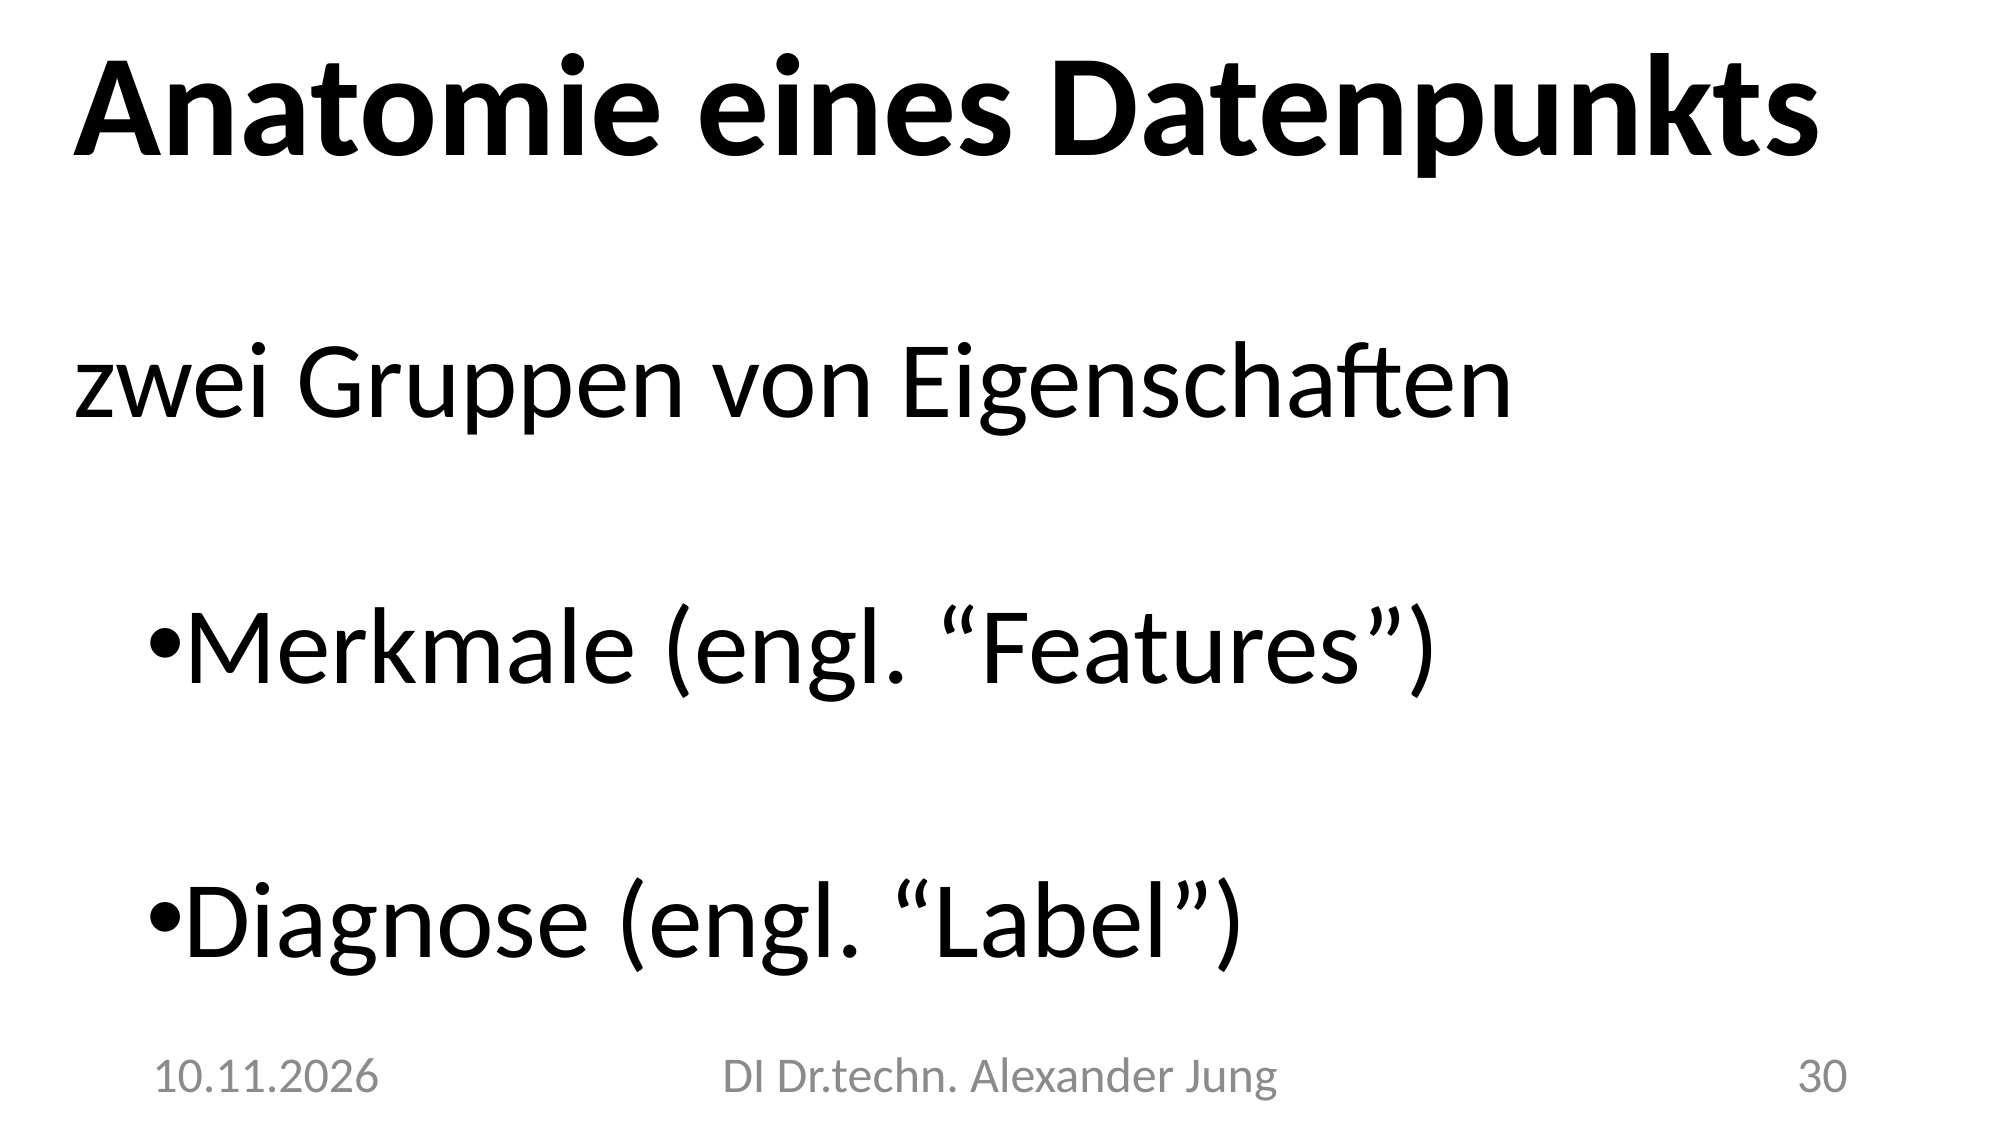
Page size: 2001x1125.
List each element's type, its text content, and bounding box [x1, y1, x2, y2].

footer DI Dr.techn. Alexander Jung [662, 1042, 1338, 1103]
list Anatomie eines Datenpunkts zwei Gruppen von Eigenschaften Merkmale (engl. “Features”) Diagnose (engl. “Label”) [58, 22, 1957, 992]
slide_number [137, 1042, 588, 1103]
slide_number 30 [1412, 1042, 1863, 1103]
